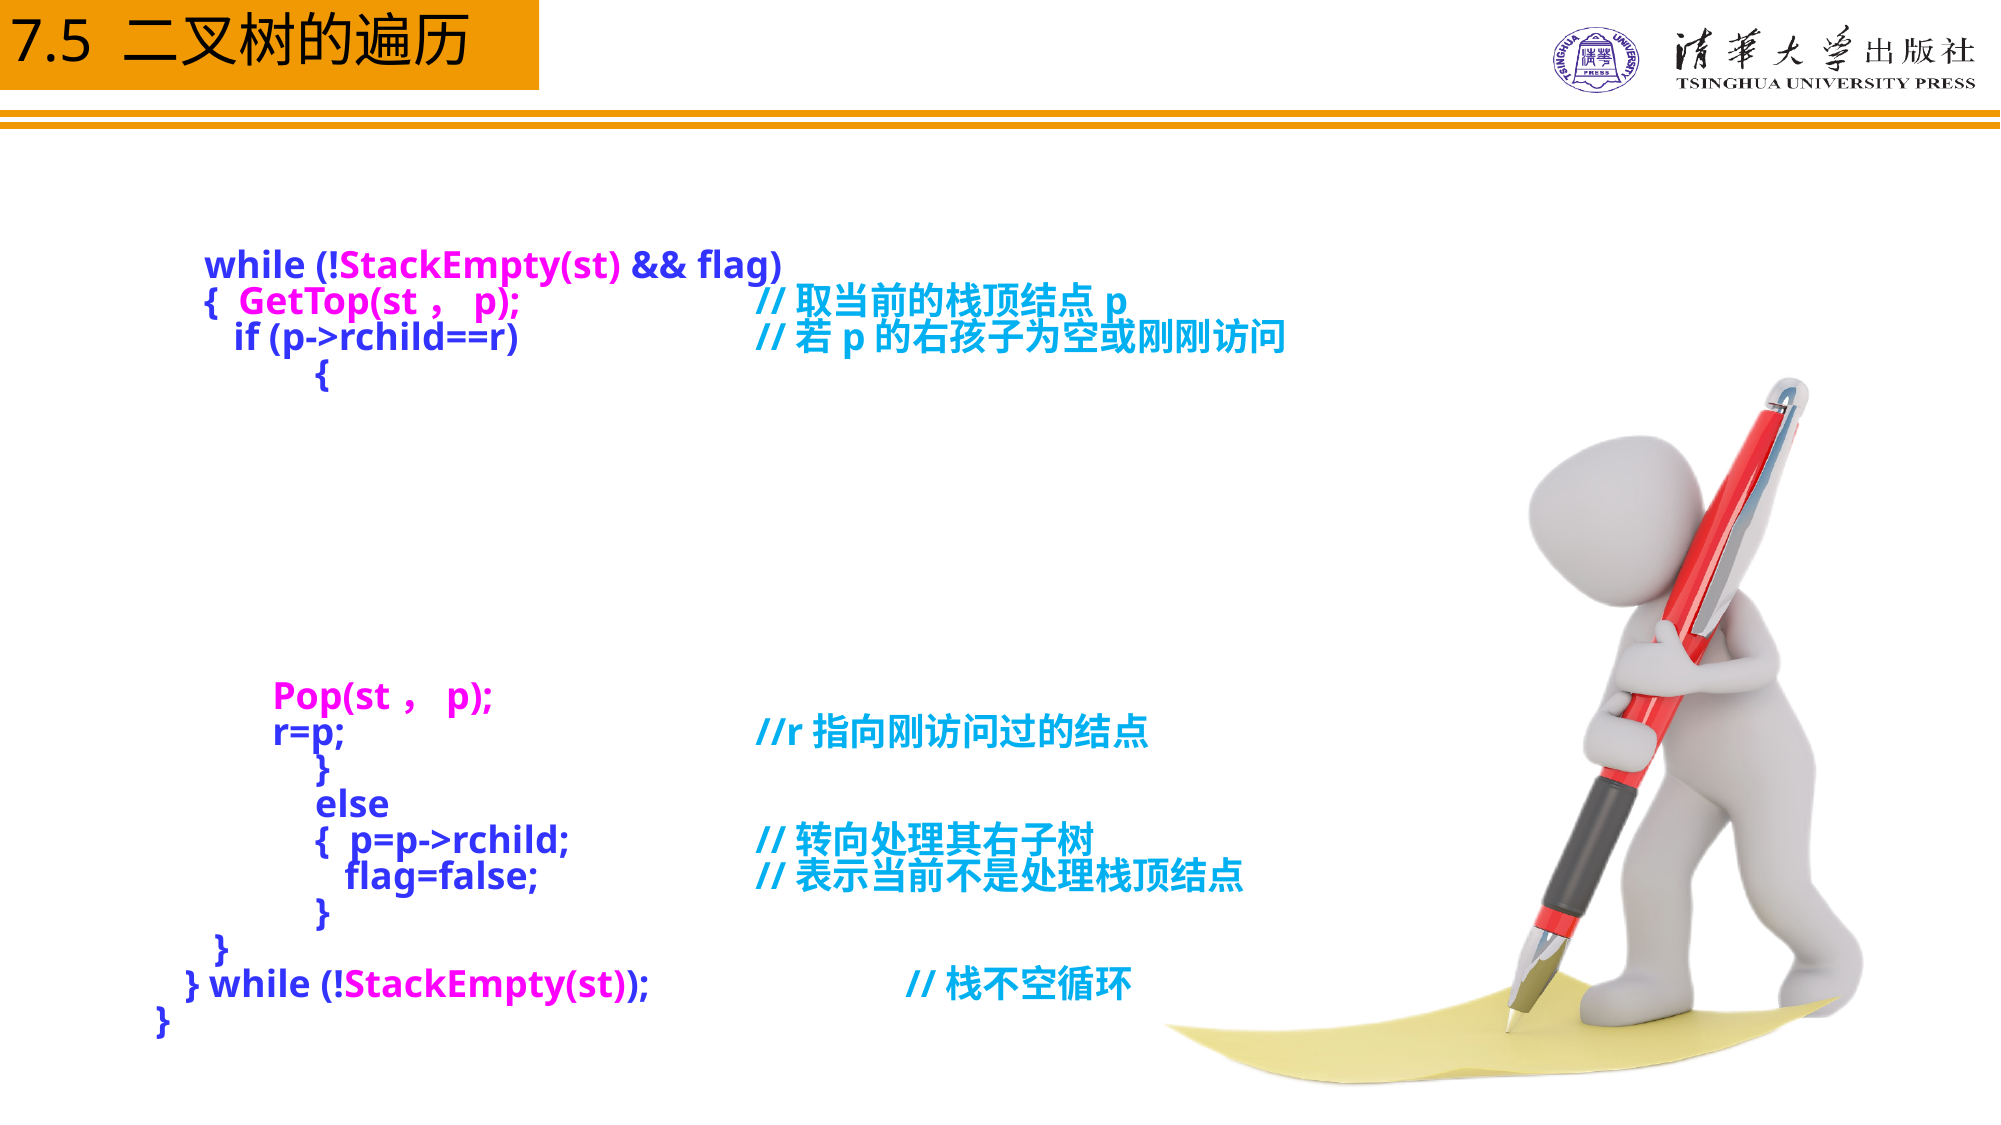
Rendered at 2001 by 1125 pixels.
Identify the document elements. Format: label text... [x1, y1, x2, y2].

picture [1092, 314, 2000, 1125]
text_box while (!StackEmpty(st) && flag) { GetTop(st，p); //取当前的栈顶结点p if (p->rchild==r) //若p的右孩子为空或刚刚访问 { Pop(st，p); r=p; //r指向刚访问过的结点 } else { p=p->rchild; //转向处理其右子树 flag=false; //表示当前不是处理栈顶结点 } } } while (!StackEmpty(st)); //栈不空循环 } [124, 230, 1558, 1060]
picture [1504, 0, 2001, 144]
